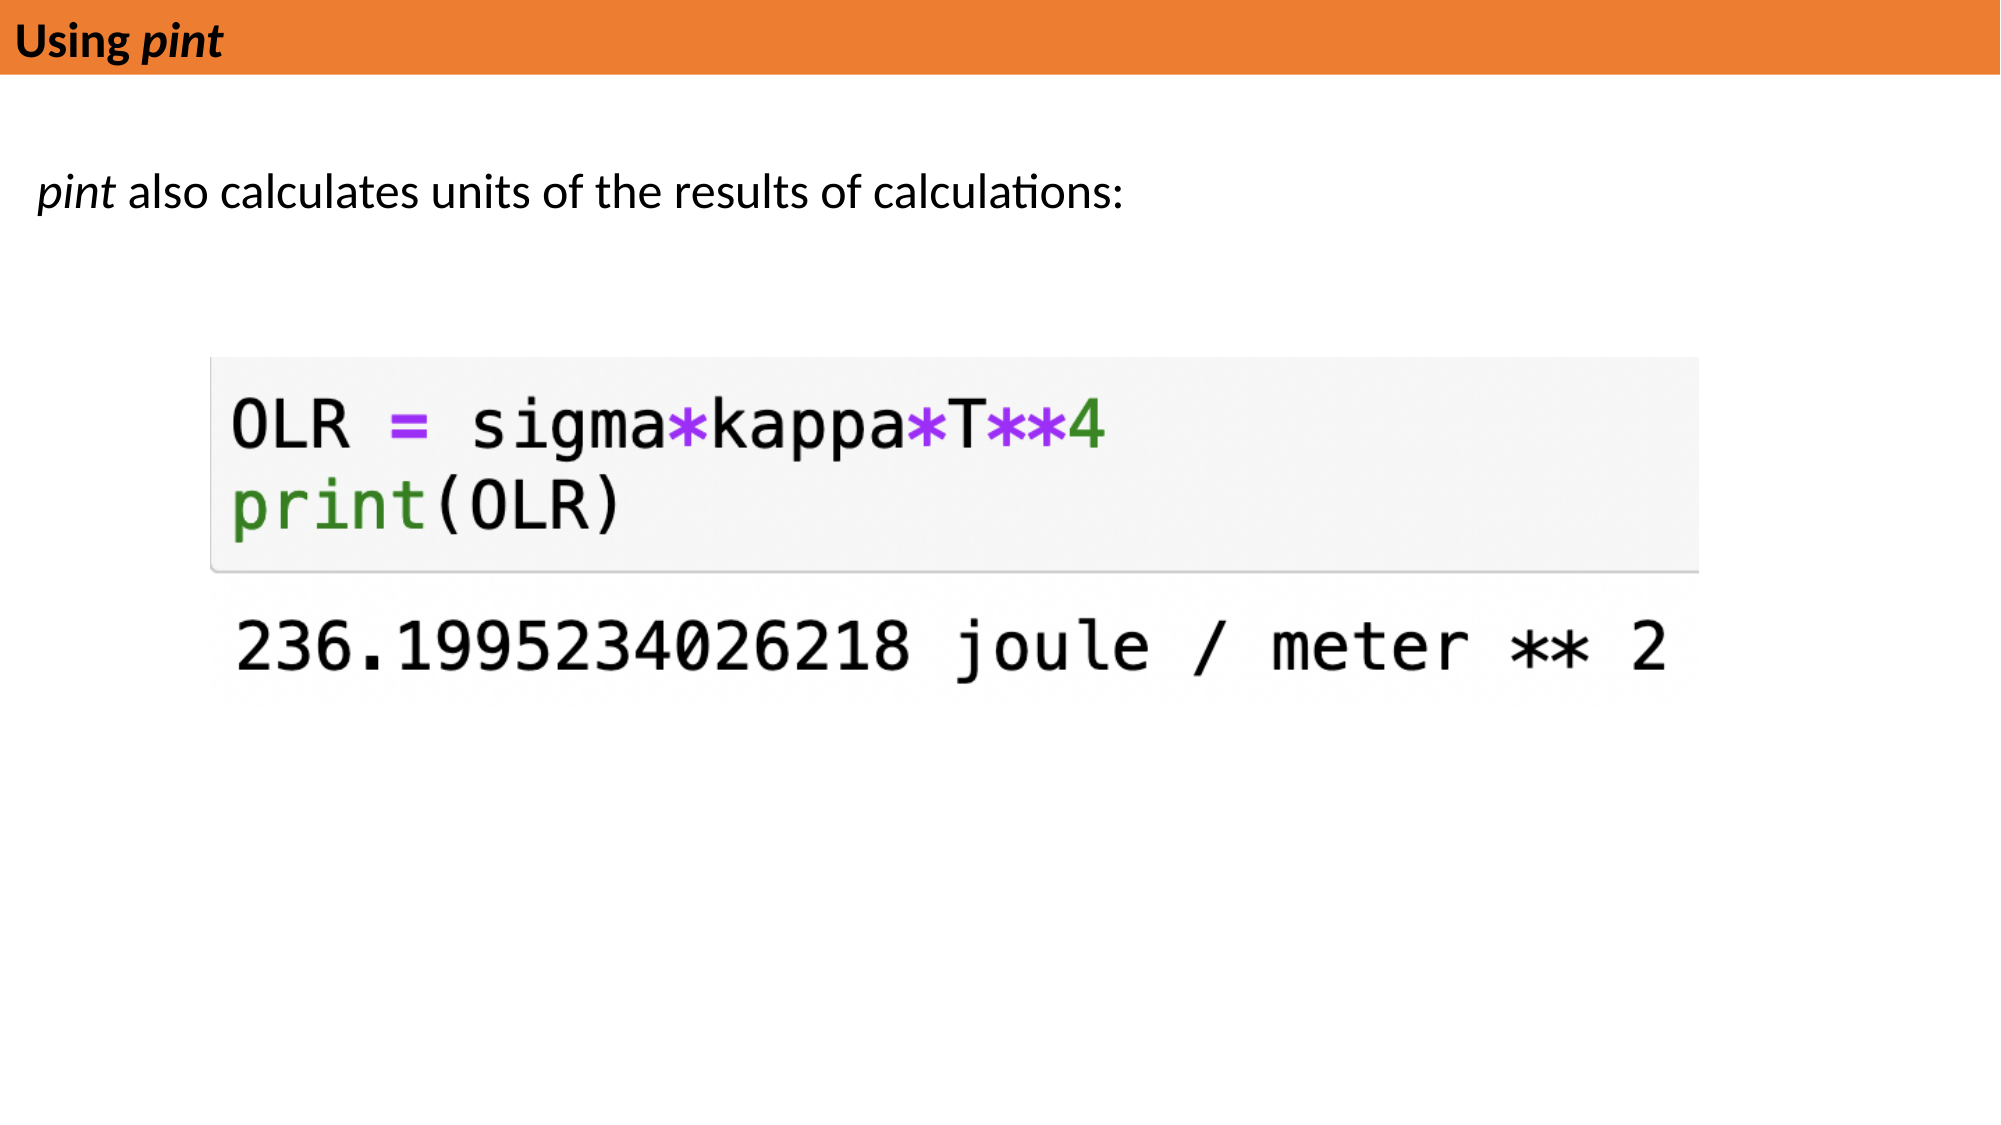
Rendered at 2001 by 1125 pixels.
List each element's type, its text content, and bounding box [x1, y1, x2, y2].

picture [210, 357, 1699, 709]
text_box pint also calculates units of the results of calculations: [22, 151, 1913, 226]
text_box Using pint [0, 0, 2000, 75]
